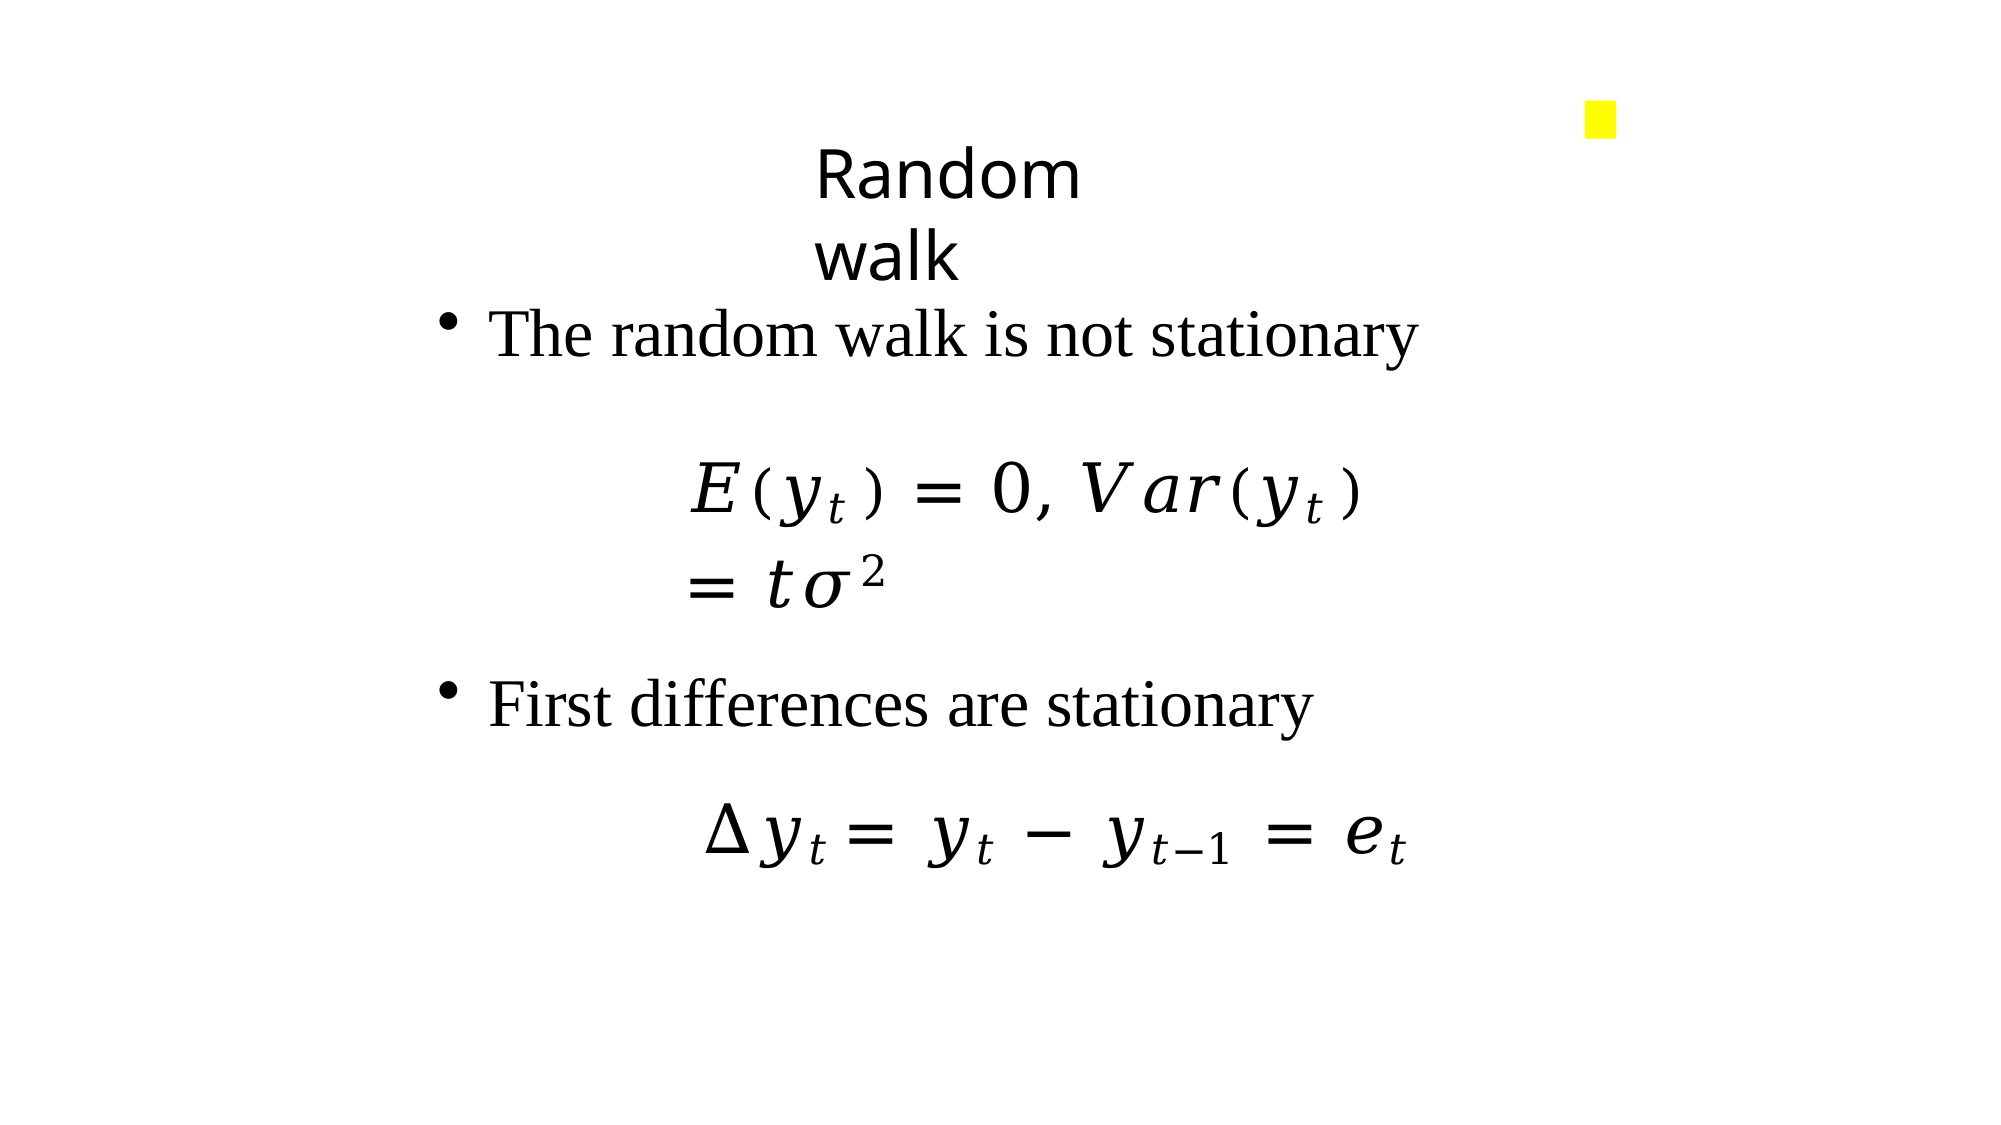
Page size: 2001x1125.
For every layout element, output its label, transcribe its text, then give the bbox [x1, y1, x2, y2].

title Random walk [811, 115, 1197, 245]
text_box [1584, 100, 1617, 139]
text_box The random walk is not stationary 𝐸(𝑦𝑡) = 0, 𝑉𝑎𝑟(𝑦𝑡) = 𝑡𝜎2 First differences are stationary ∆𝑦𝑡 = 𝑦𝑡 − 𝑦𝑡−1 = 𝑒𝑡 [431, 245, 1428, 874]
